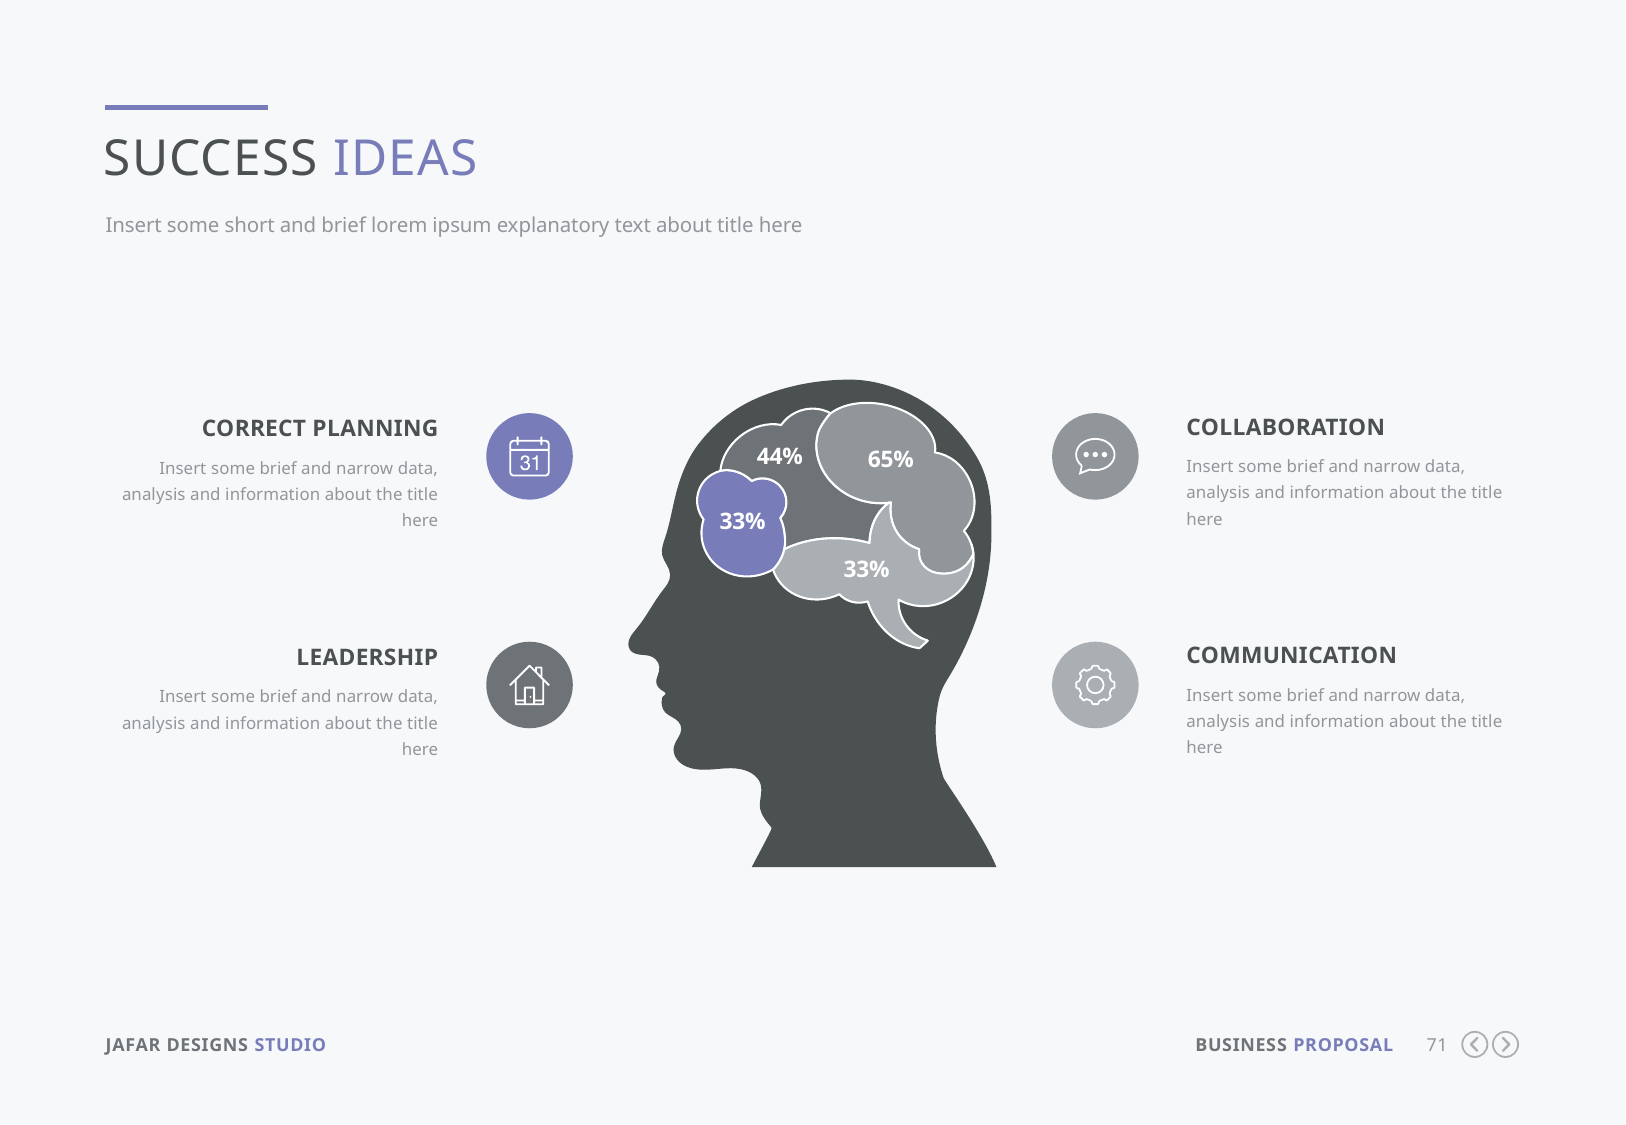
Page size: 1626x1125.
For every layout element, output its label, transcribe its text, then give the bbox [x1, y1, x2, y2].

text_box [628, 447, 997, 868]
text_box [486, 413, 573, 500]
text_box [486, 641, 573, 729]
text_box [105, 413, 439, 505]
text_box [105, 642, 439, 734]
list Success ideas [103, 125, 1518, 188]
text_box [1052, 413, 1139, 500]
list Insert some short and brief lorem ipsum explanatory text about title here [105, 209, 1519, 241]
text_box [1052, 641, 1139, 729]
text_box [753, 379, 921, 400]
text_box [1186, 640, 1519, 732]
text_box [1186, 412, 1519, 504]
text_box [696, 400, 979, 649]
